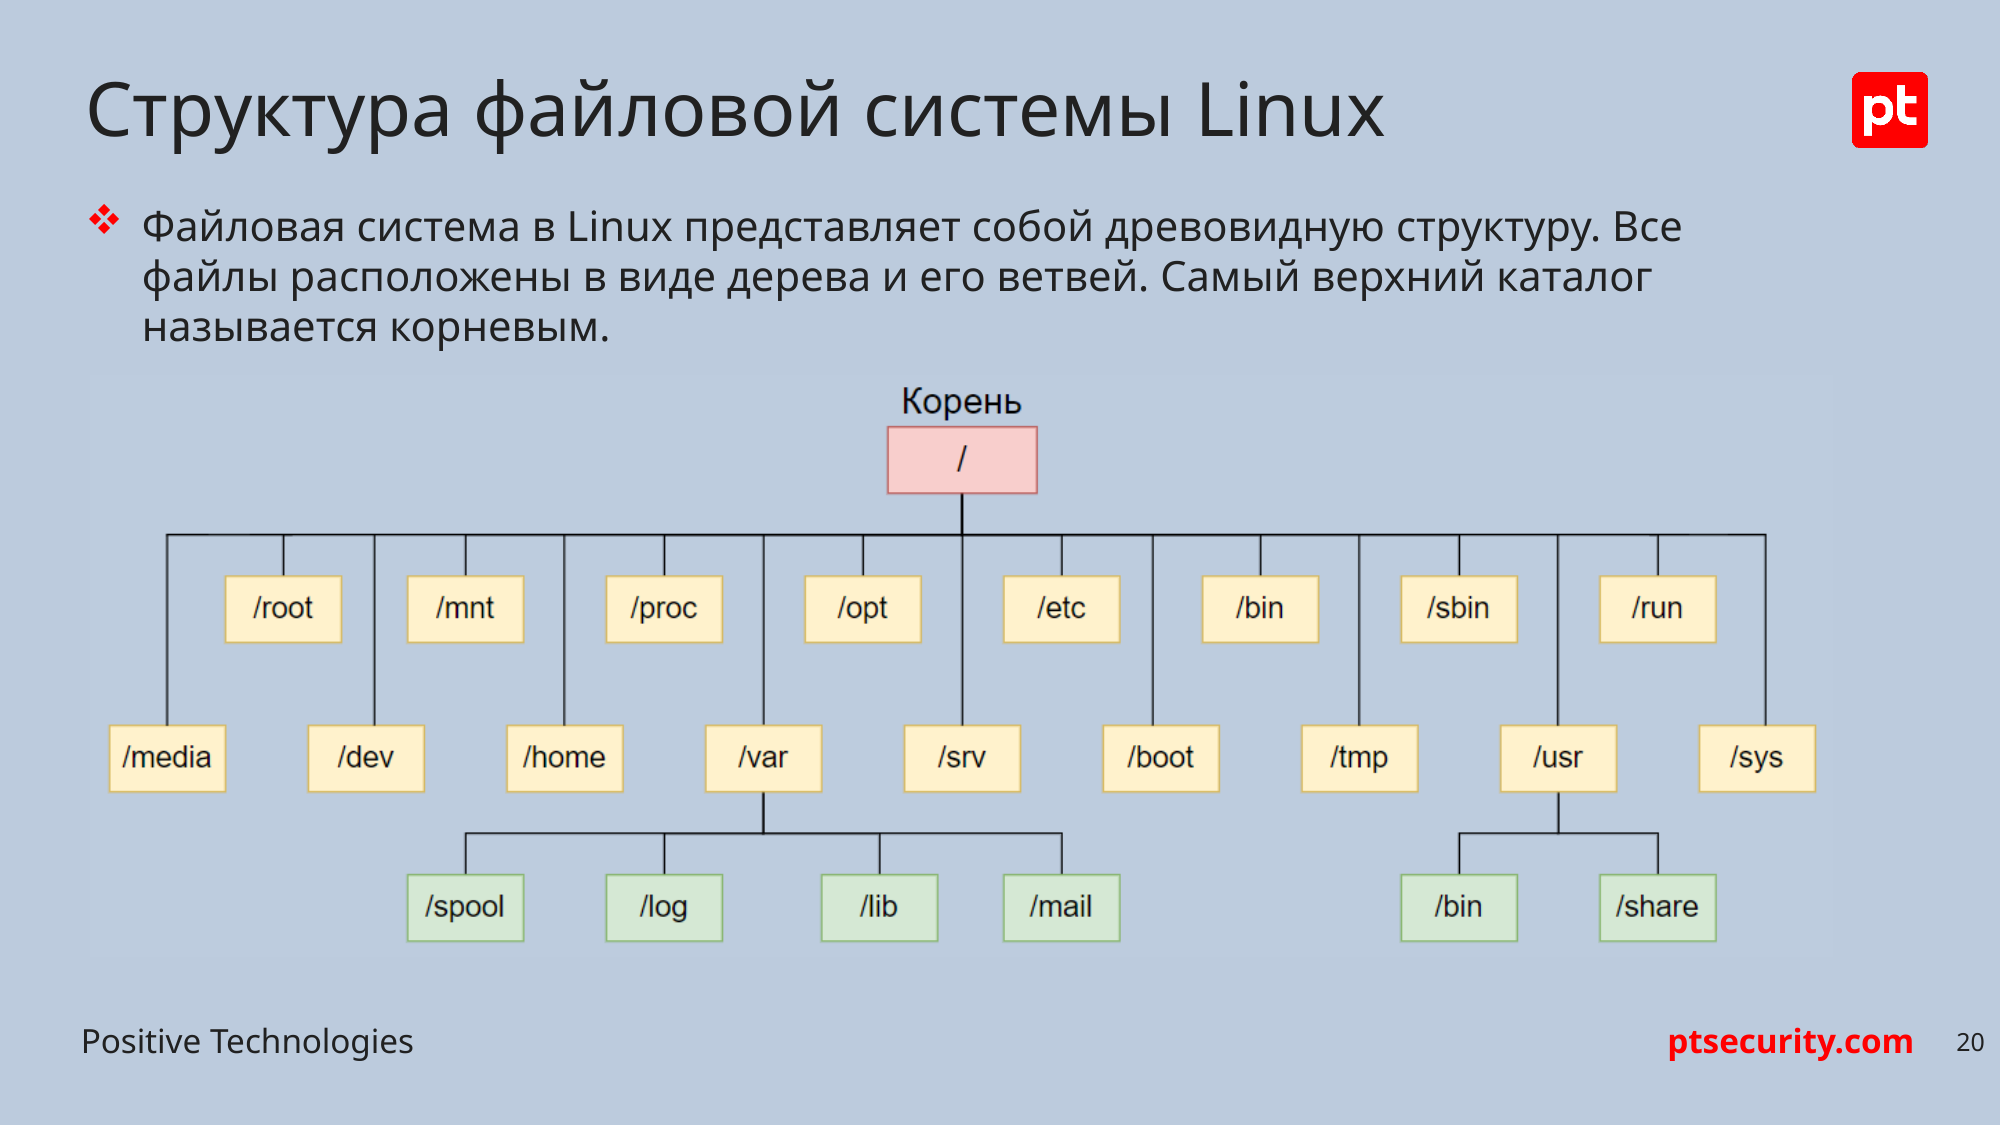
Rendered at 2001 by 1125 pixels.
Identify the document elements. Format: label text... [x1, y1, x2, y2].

text_box Структура файловой системы Linux [70, 54, 1695, 160]
picture [90, 375, 1833, 957]
picture [1852, 72, 1928, 148]
list Файловая система в Linux представляет собой древовидную структуру. Все файлы расположены в виде дерева и его ветвей. Самый верхний каталог называется корневым. [70, 191, 1778, 344]
slide_number 20 [1664, 1014, 2000, 1074]
